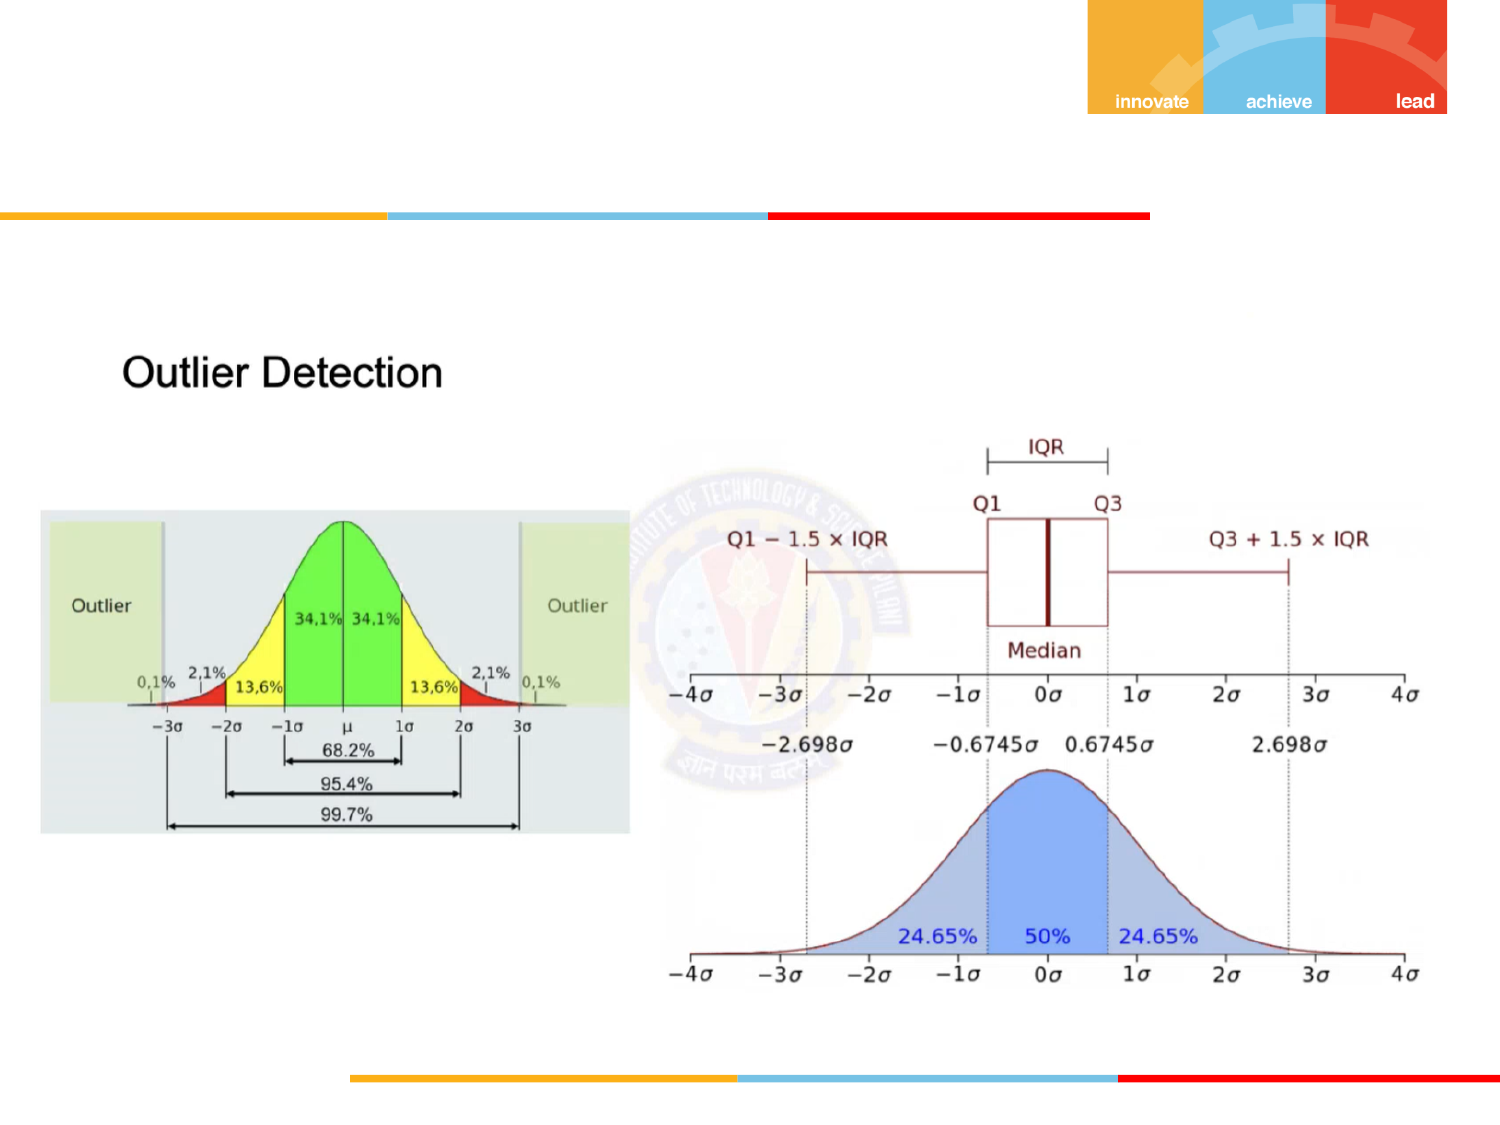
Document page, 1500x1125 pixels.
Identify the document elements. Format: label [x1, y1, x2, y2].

picture [4, 312, 1469, 1001]
picture [1087, 0, 1448, 114]
